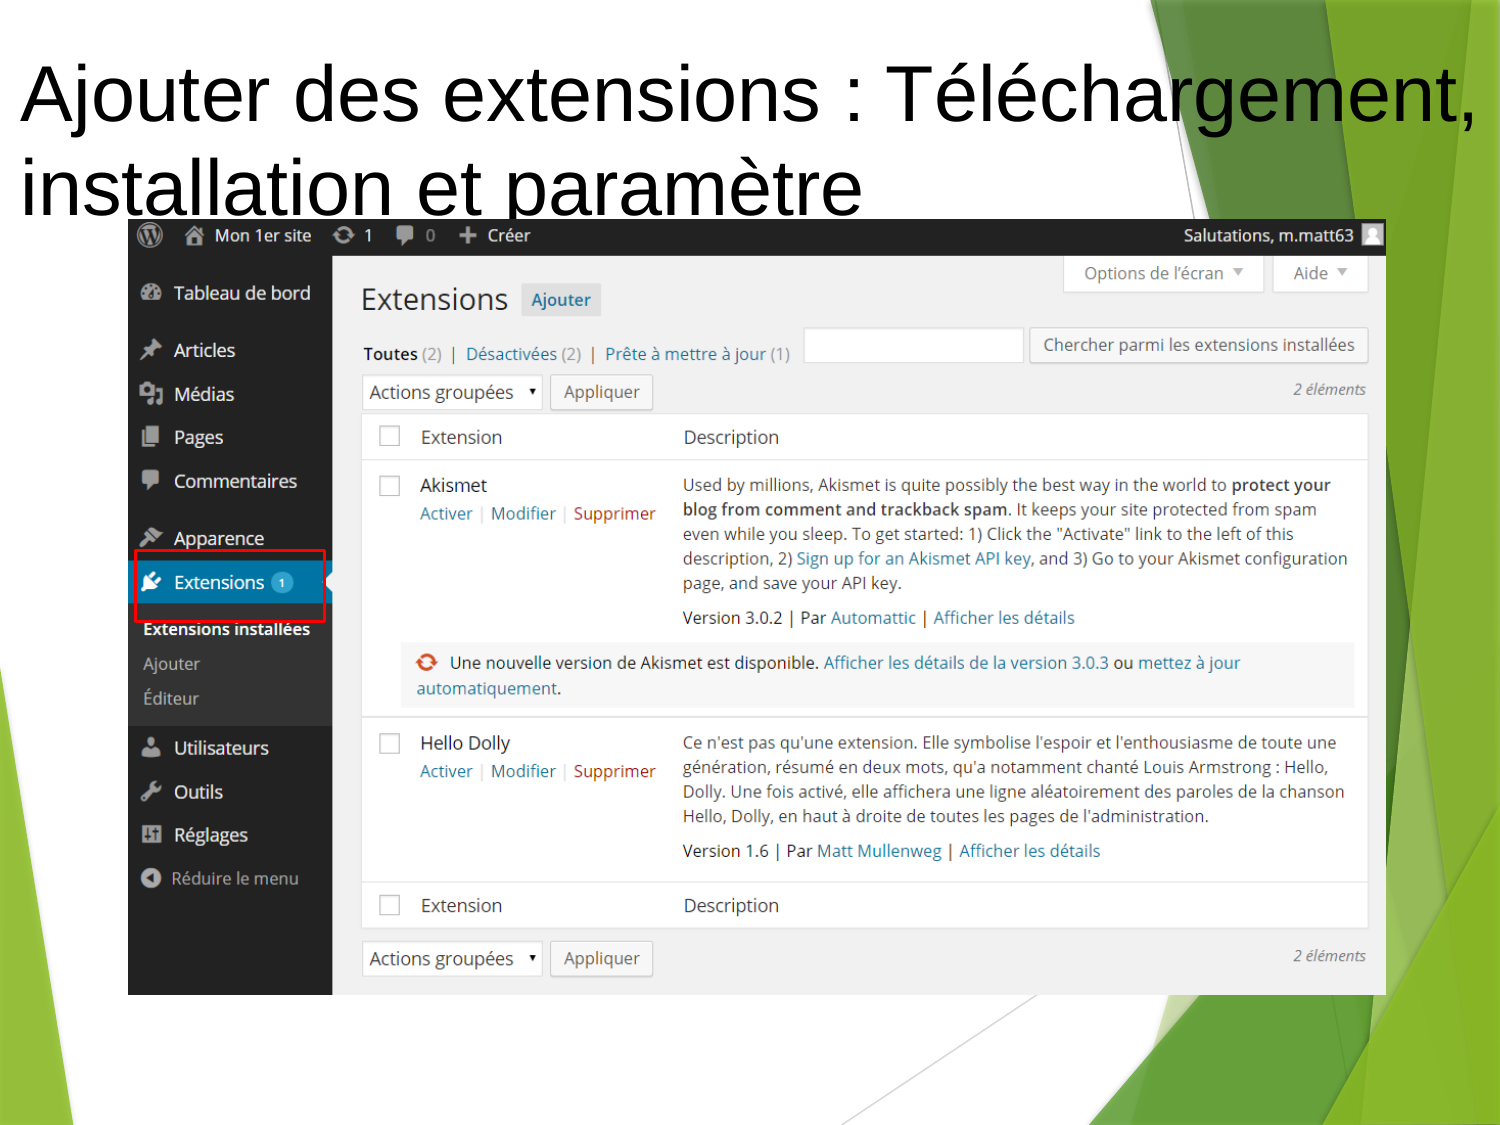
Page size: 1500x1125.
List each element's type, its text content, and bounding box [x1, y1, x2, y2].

text_box Ajouter des extensions : Téléchargement, installation et paramètre [20, 43, 1481, 326]
picture [128, 219, 1387, 996]
